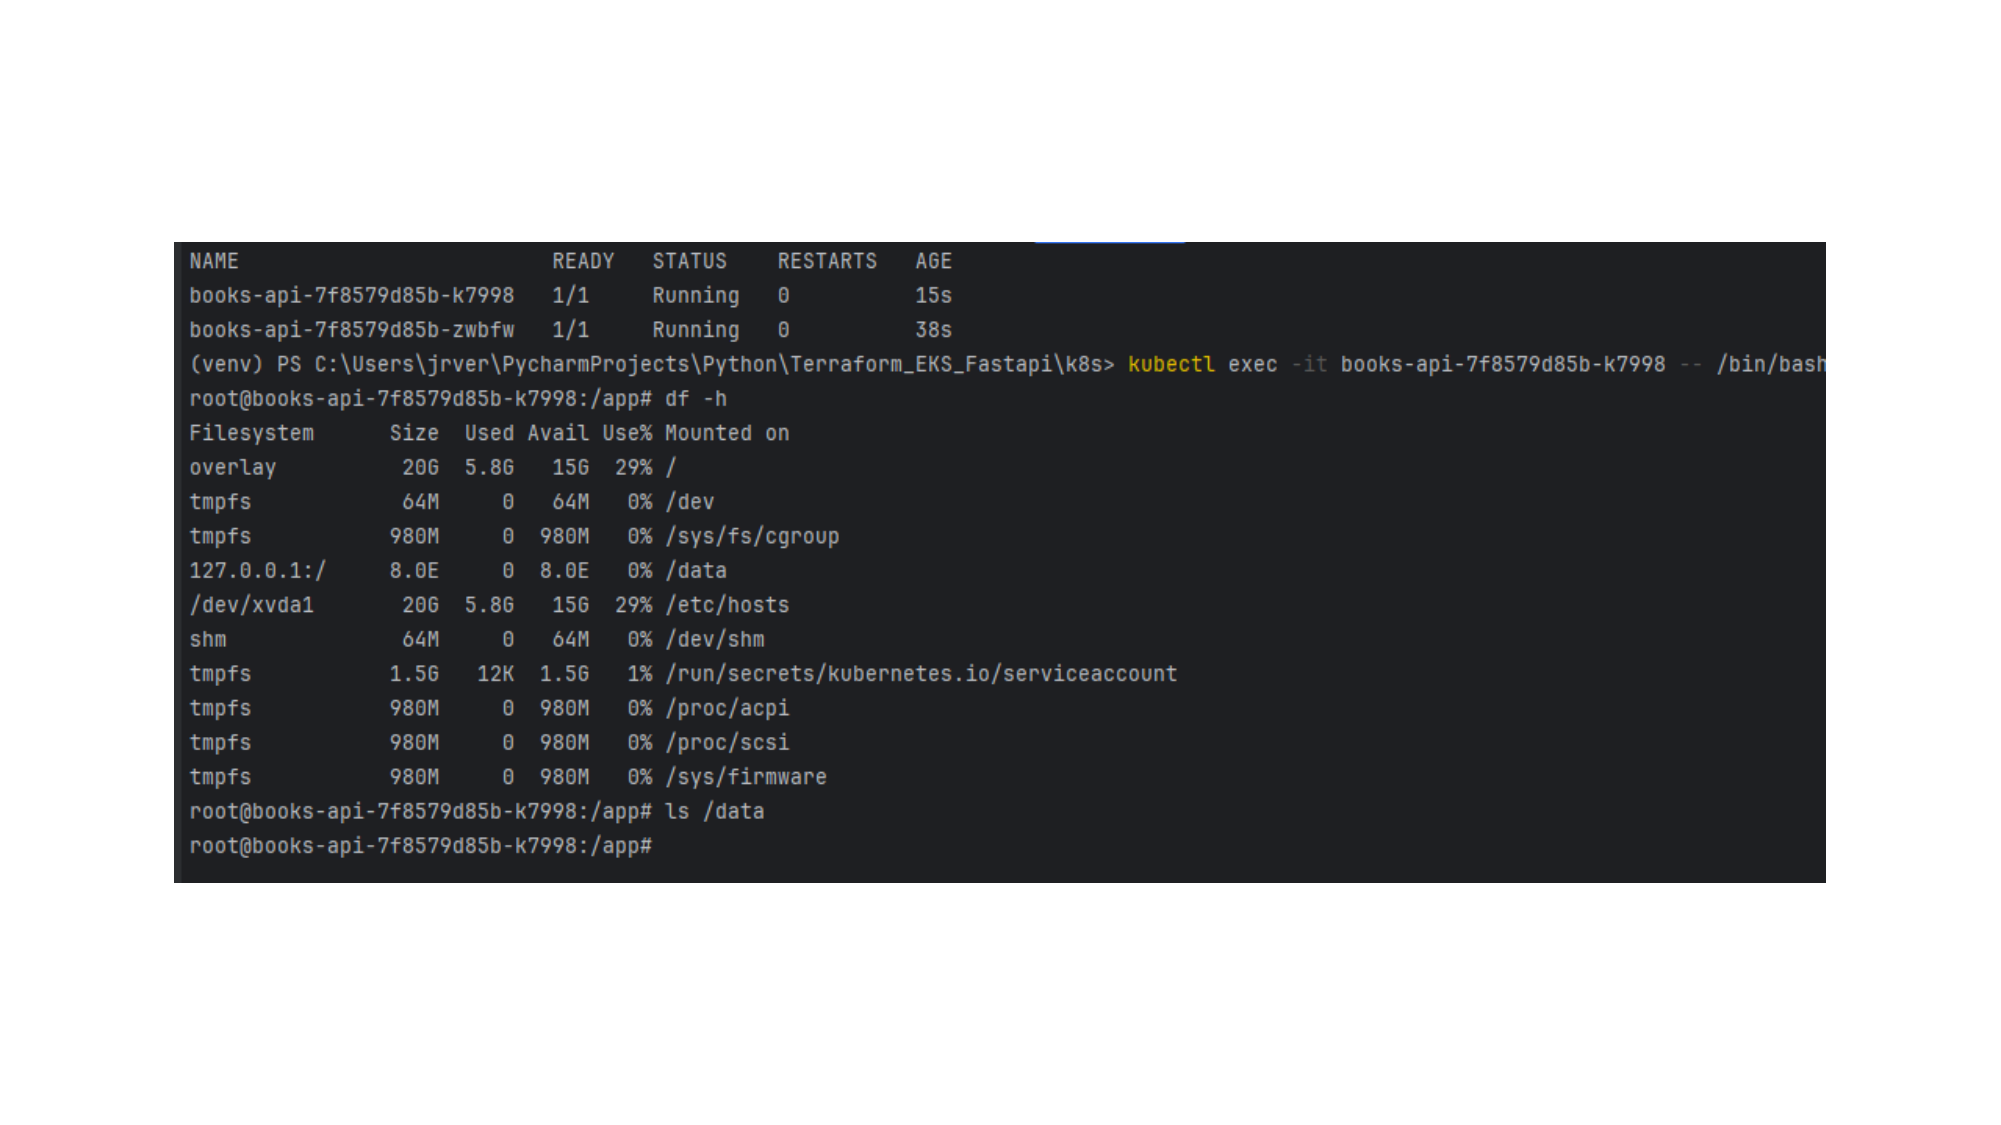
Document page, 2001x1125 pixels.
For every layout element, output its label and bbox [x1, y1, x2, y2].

picture [174, 241, 1826, 884]
